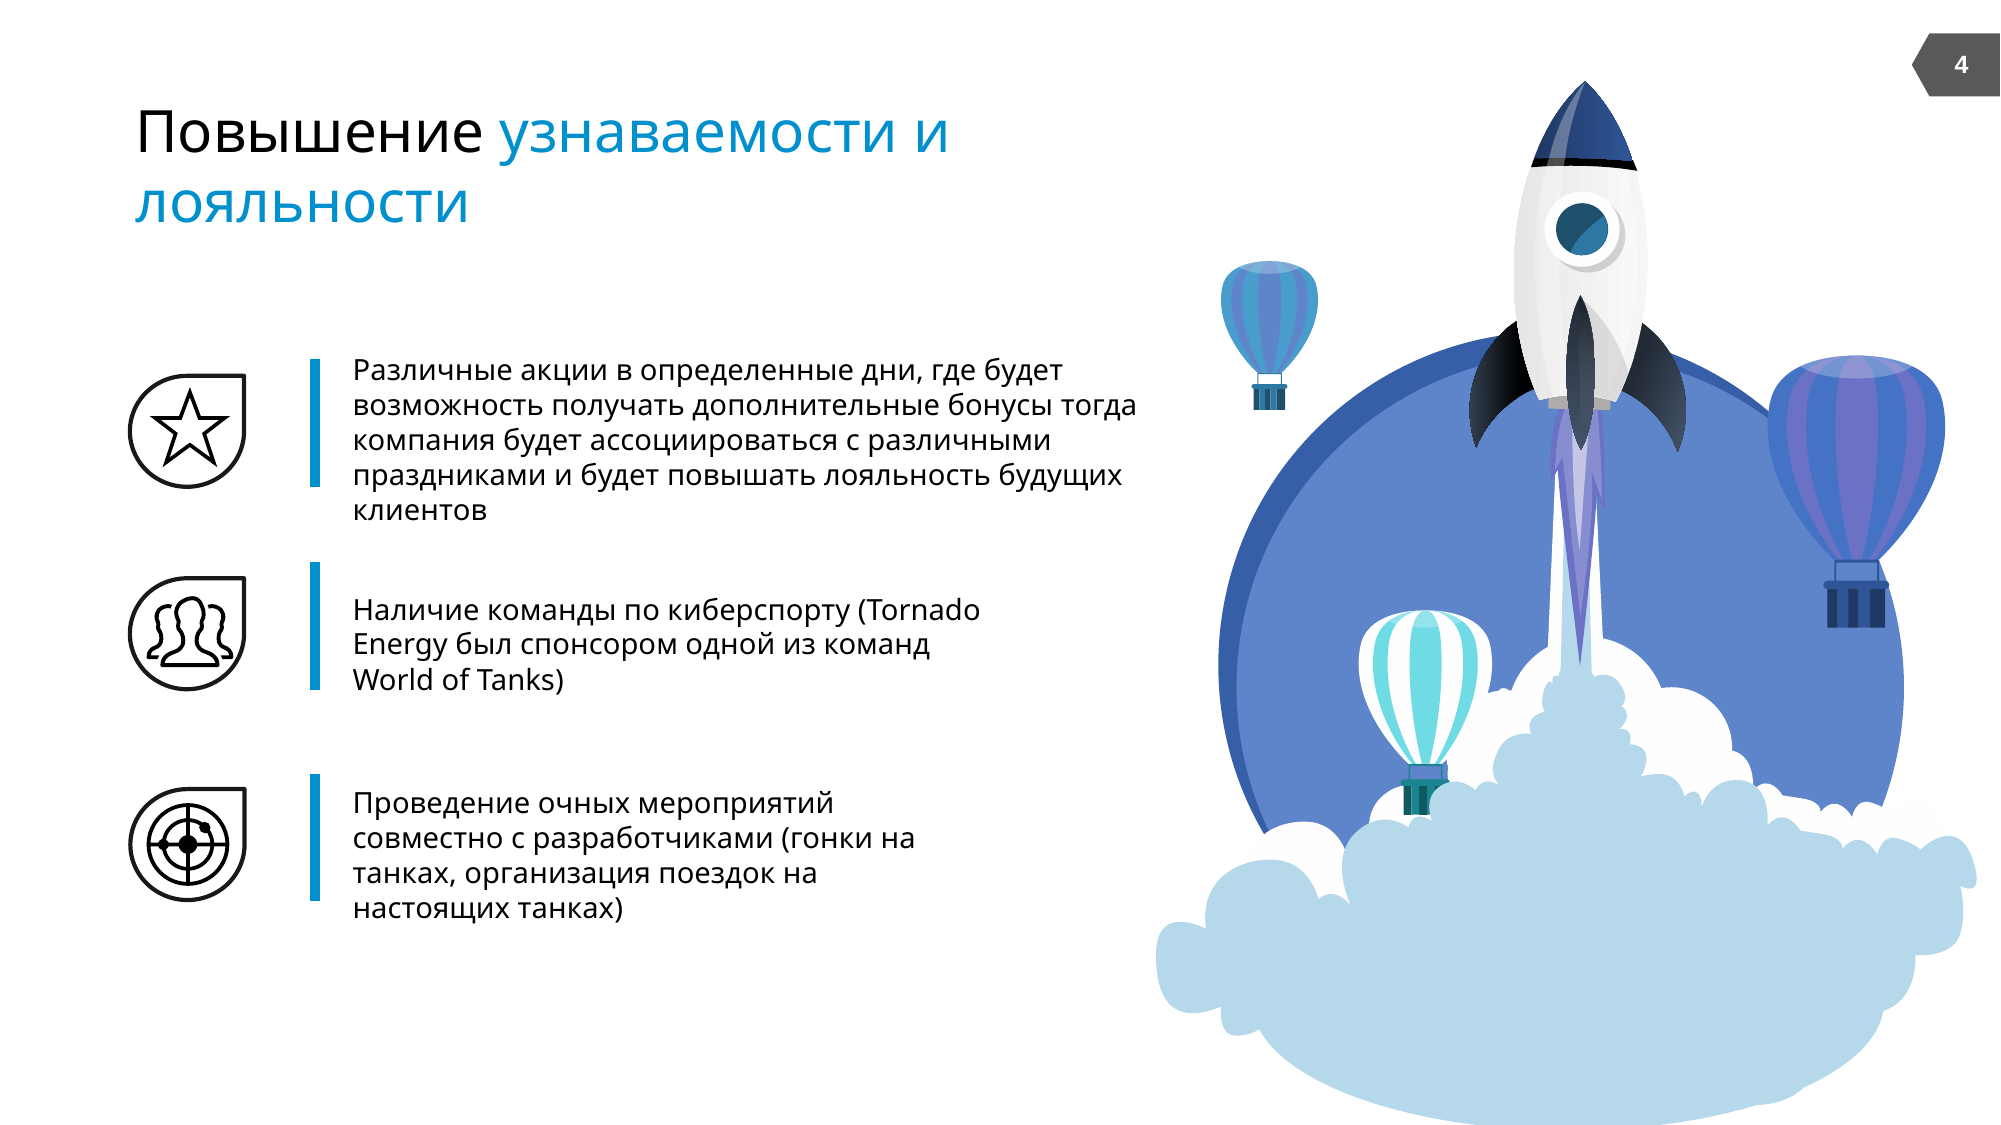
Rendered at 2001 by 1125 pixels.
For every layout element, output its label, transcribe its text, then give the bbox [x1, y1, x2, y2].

text_box [149, 387, 231, 468]
text_box [1276, 1052, 1860, 1125]
text_box [146, 604, 173, 660]
text_box Наличие команды по киберспорту (Tornado Energy был спонсором одной из команд World of Tanks) [352, 590, 1013, 696]
text_box [129, 578, 245, 690]
text_box [160, 596, 220, 668]
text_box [1200, 81, 1946, 1044]
slide_number 4 [1919, 33, 2000, 94]
text_box Различные акции в определенные дни, где будет возможность получать дополнительные бонусы тогда компания будет ассоциироваться с различными праздниками и будет повышать лояльность будущих клиентов [352, 351, 1164, 527]
text_box [1950, 835, 1977, 948]
text_box Повышение узнаваемости и лояльности [135, 94, 1101, 234]
text_box [130, 789, 245, 901]
text_box [146, 803, 230, 886]
text_box [207, 604, 234, 660]
text_box [129, 375, 245, 487]
text_box Проведение очных мероприятий совместно с разработчиками (гонки на танках, организация поездок на настоящих танках) [352, 784, 932, 924]
text_box [1156, 921, 1195, 1014]
